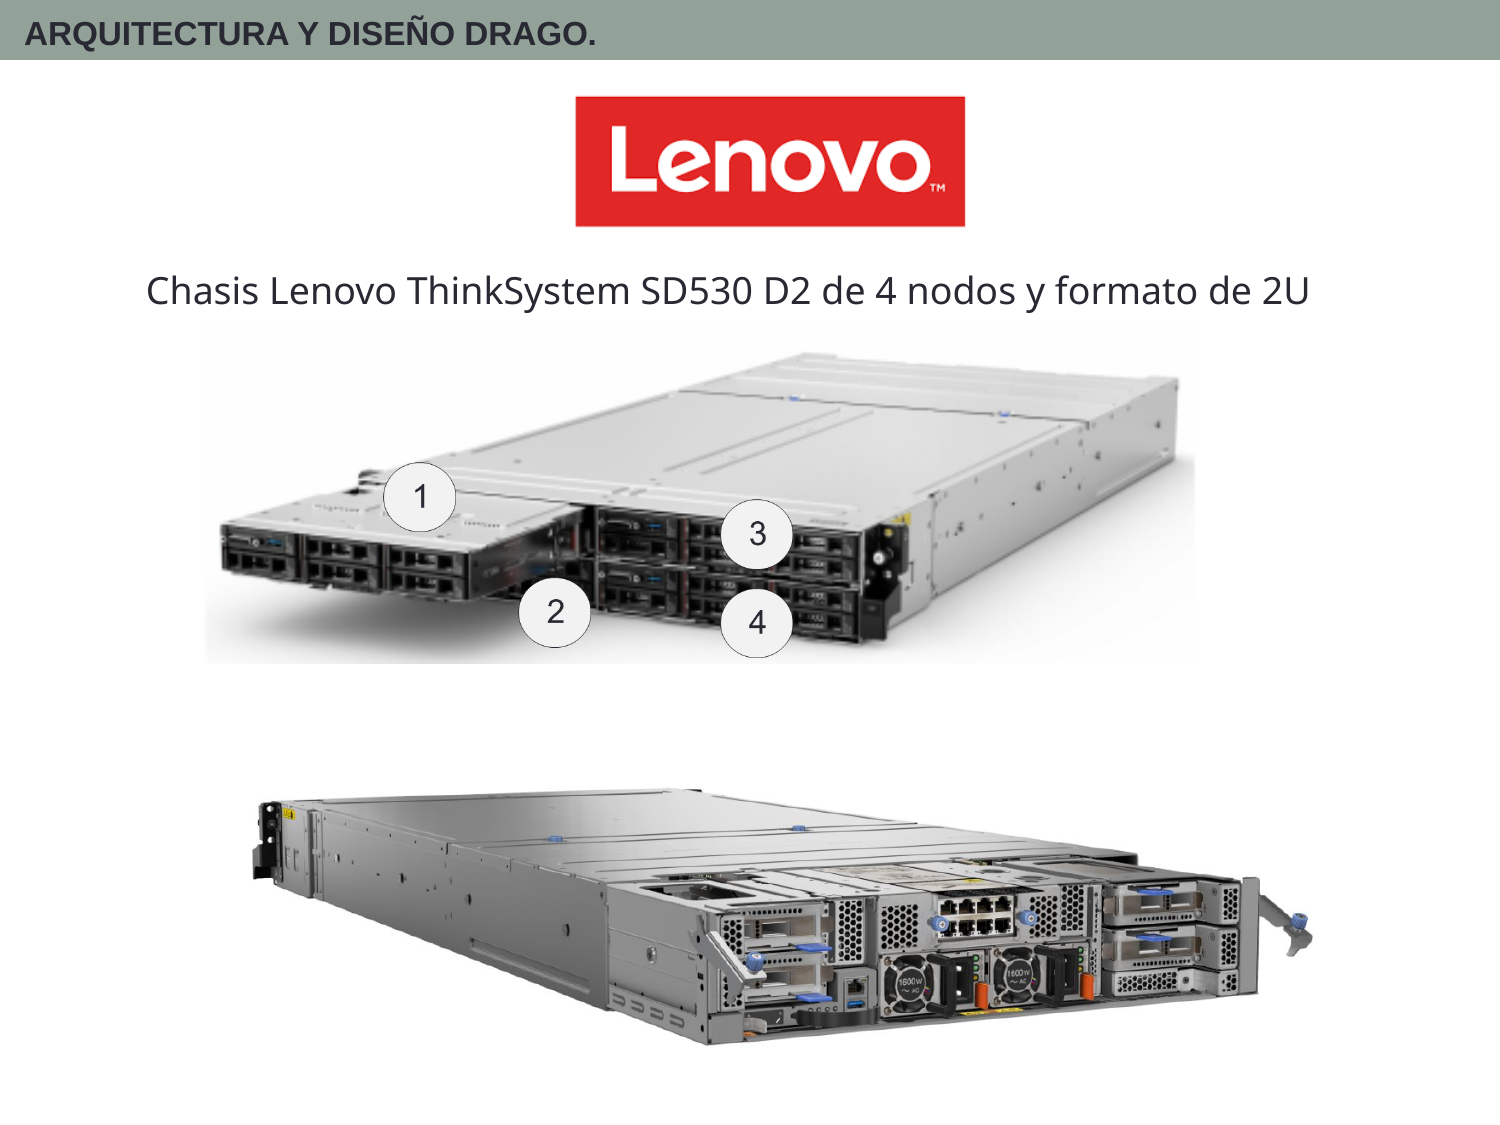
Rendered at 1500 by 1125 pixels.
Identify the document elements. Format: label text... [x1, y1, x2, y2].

picture [211, 742, 1330, 1054]
text_box ARQUITECTURA Y DISEÑO DRAGO. [9, 4, 1333, 60]
text_box Chasis Lenovo ThinkSystem SD530 D2 de 4 nodos y formato de 2U [131, 259, 1454, 320]
picture [572, 62, 969, 261]
picture [183, 293, 1222, 664]
